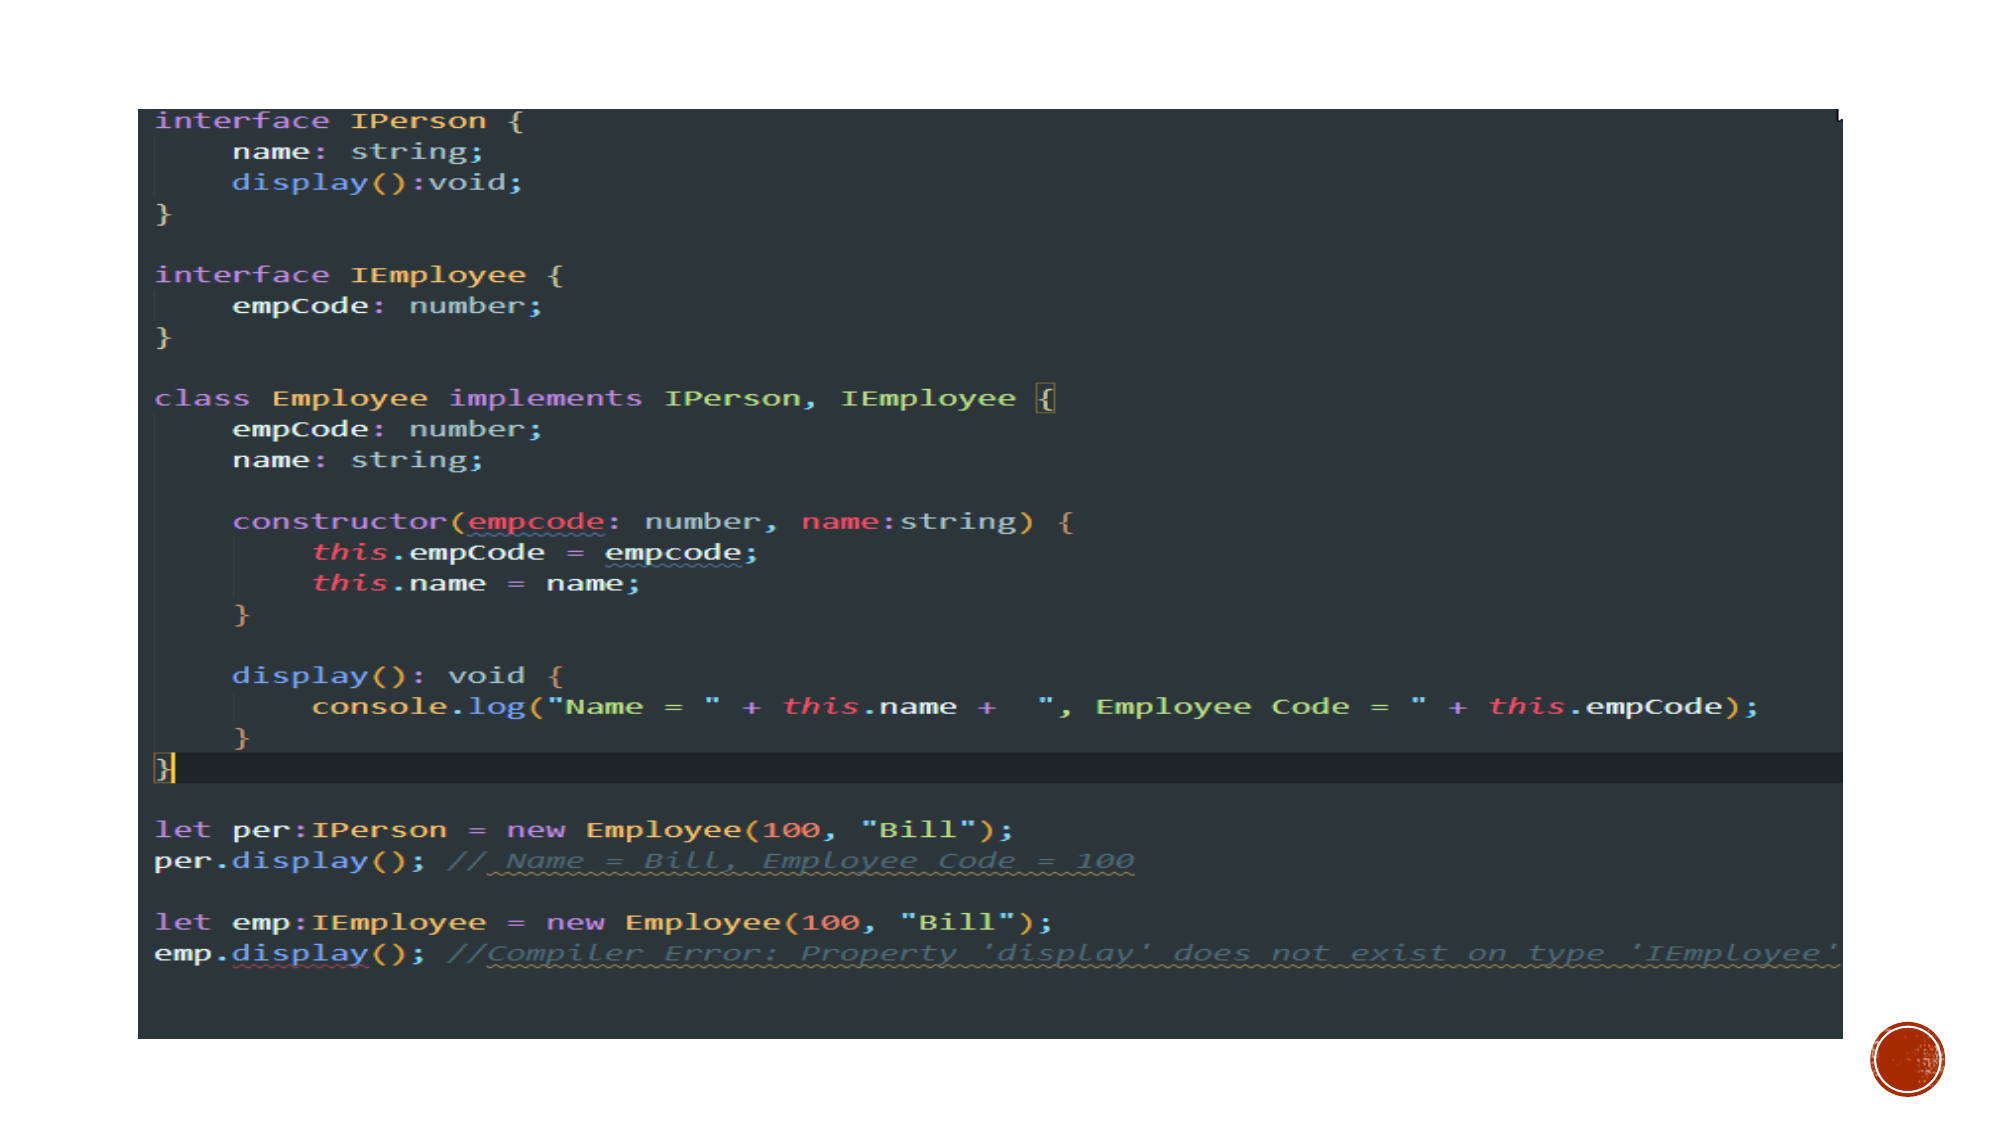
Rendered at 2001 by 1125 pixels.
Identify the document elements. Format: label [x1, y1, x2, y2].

list [143, 114, 1840, 1036]
